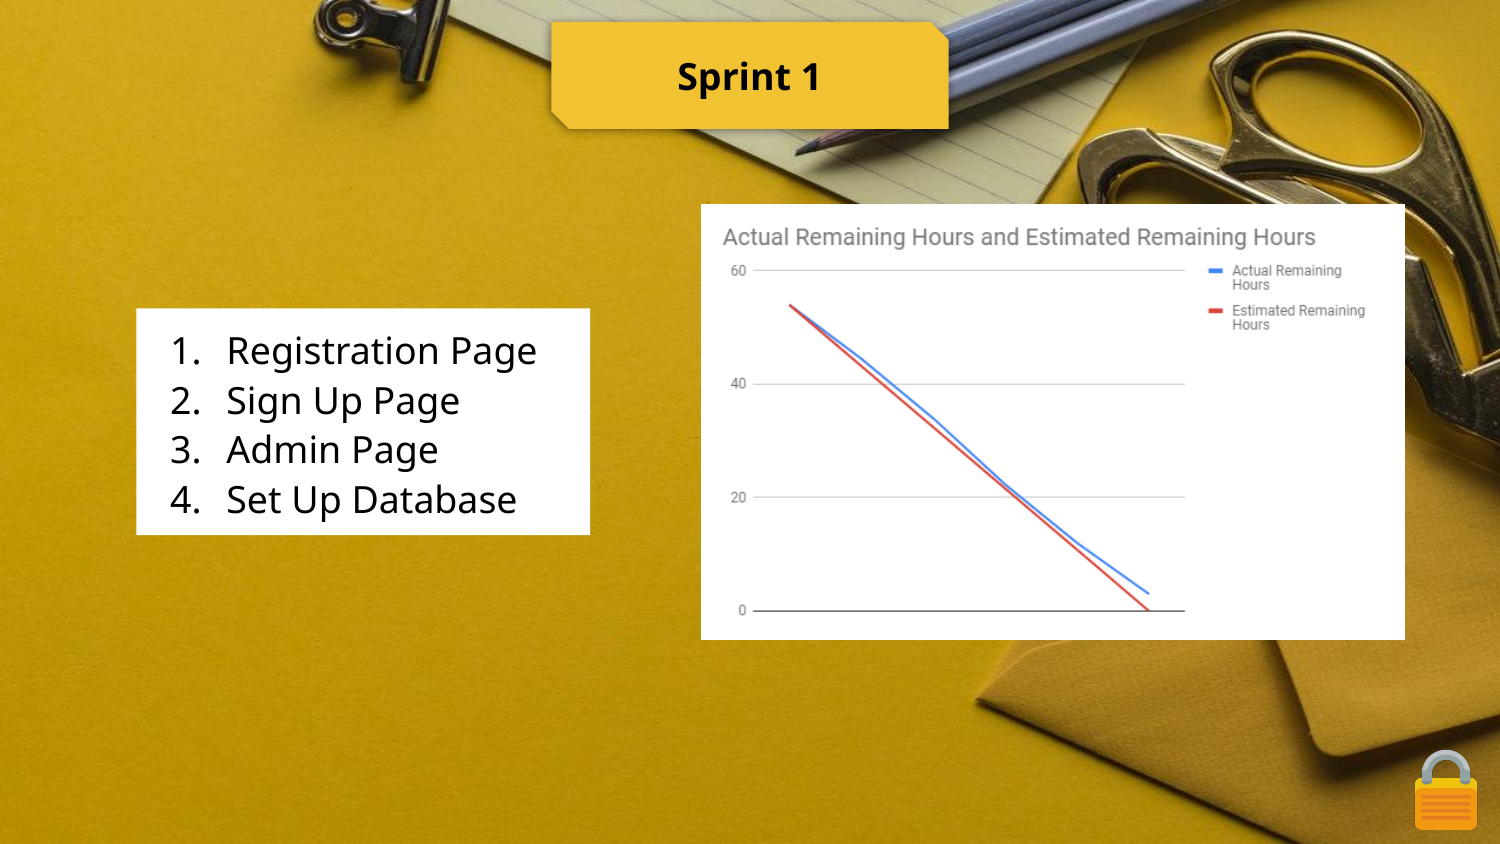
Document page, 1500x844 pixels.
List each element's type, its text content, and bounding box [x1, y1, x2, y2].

picture [0, 0, 1500, 844]
text_box Sprint 1 [551, 22, 949, 129]
text_box Registration Page Sign Up Page Admin Page Set Up Database [136, 308, 591, 536]
